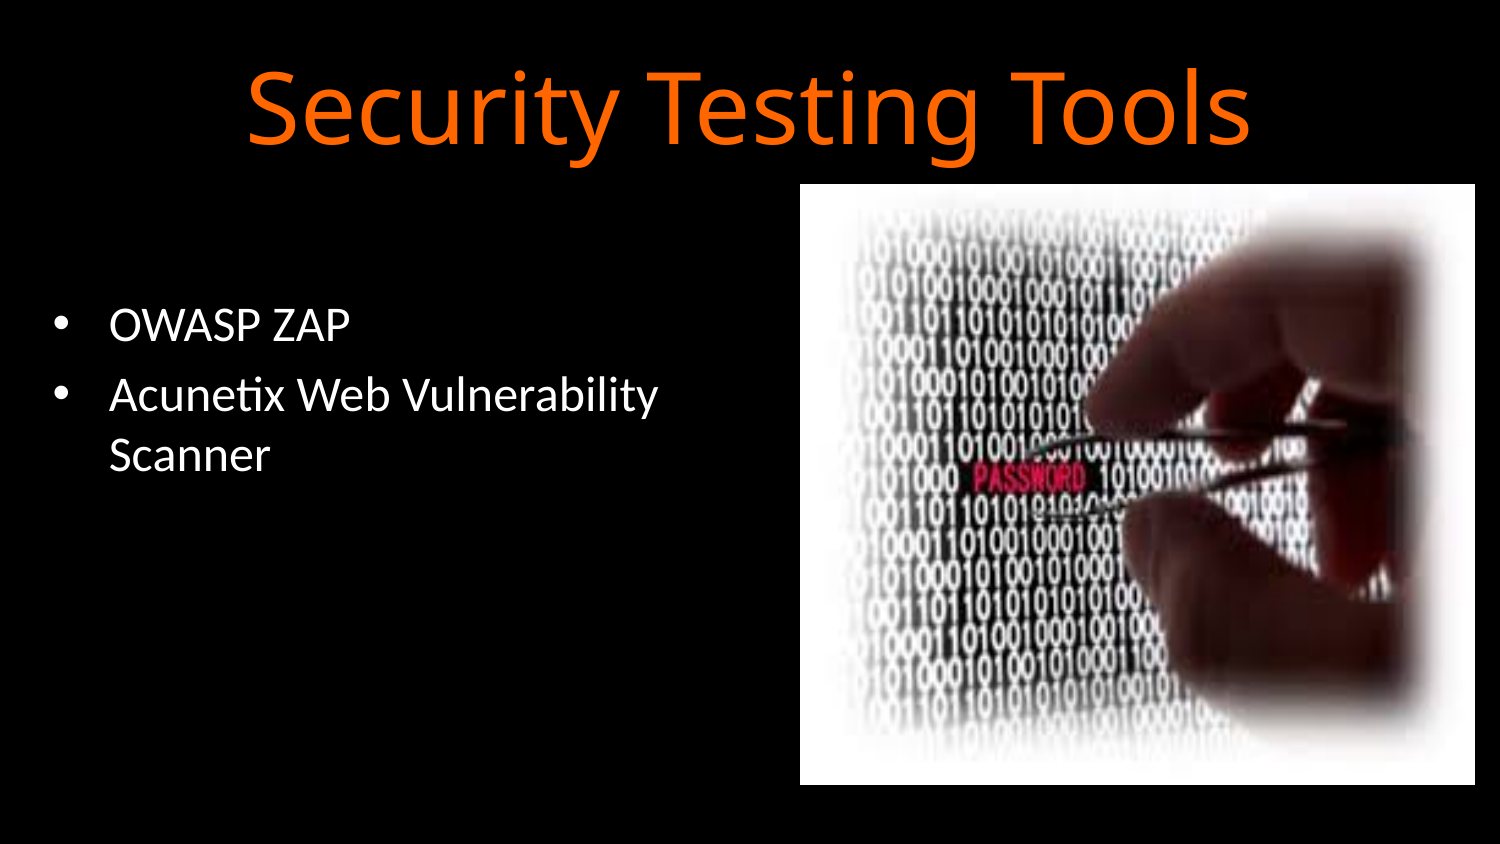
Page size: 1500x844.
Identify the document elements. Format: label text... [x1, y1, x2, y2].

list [799, 184, 1476, 785]
list OWASP ZAP Acunetix Web Vulnerability Scanner [37, 284, 763, 585]
title Security Testing Tools [75, 33, 1425, 175]
